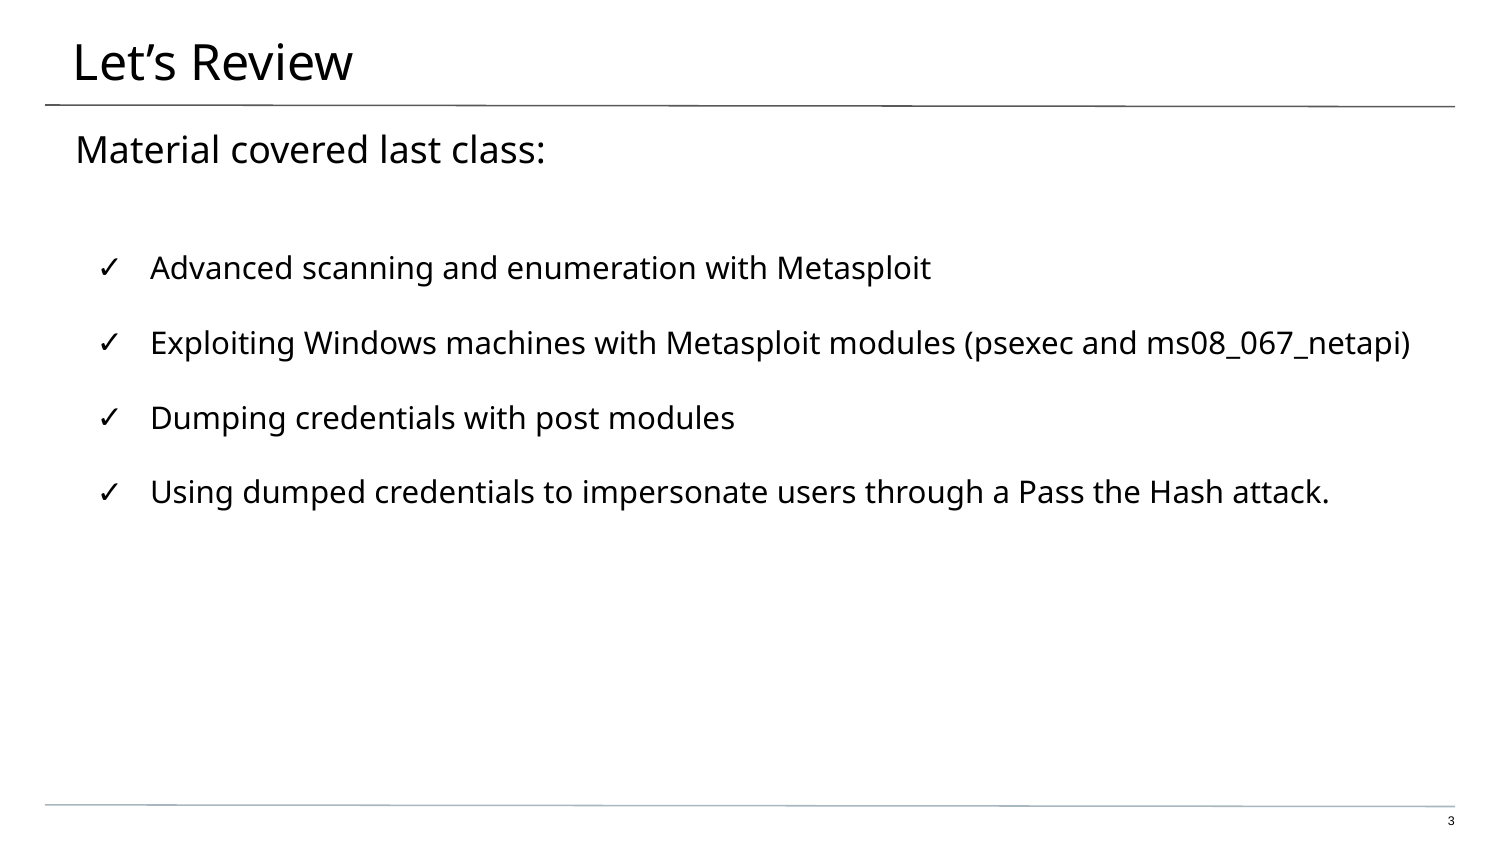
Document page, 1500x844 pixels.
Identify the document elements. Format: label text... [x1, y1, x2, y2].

slide_number ‹#› [1412, 813, 1455, 831]
list Advanced scanning and enumeration with Metasploit Exploiting Windows machines with Metasploit modules (psexec and ms08_067_netapi) Dumping credentials with post modules Using dumped credentials to impersonate users through a Pass the Hash attack. [0, 210, 1500, 805]
subtitle Material covered last class: [0, 110, 1500, 171]
title Let’s Review [0, 0, 1500, 88]
